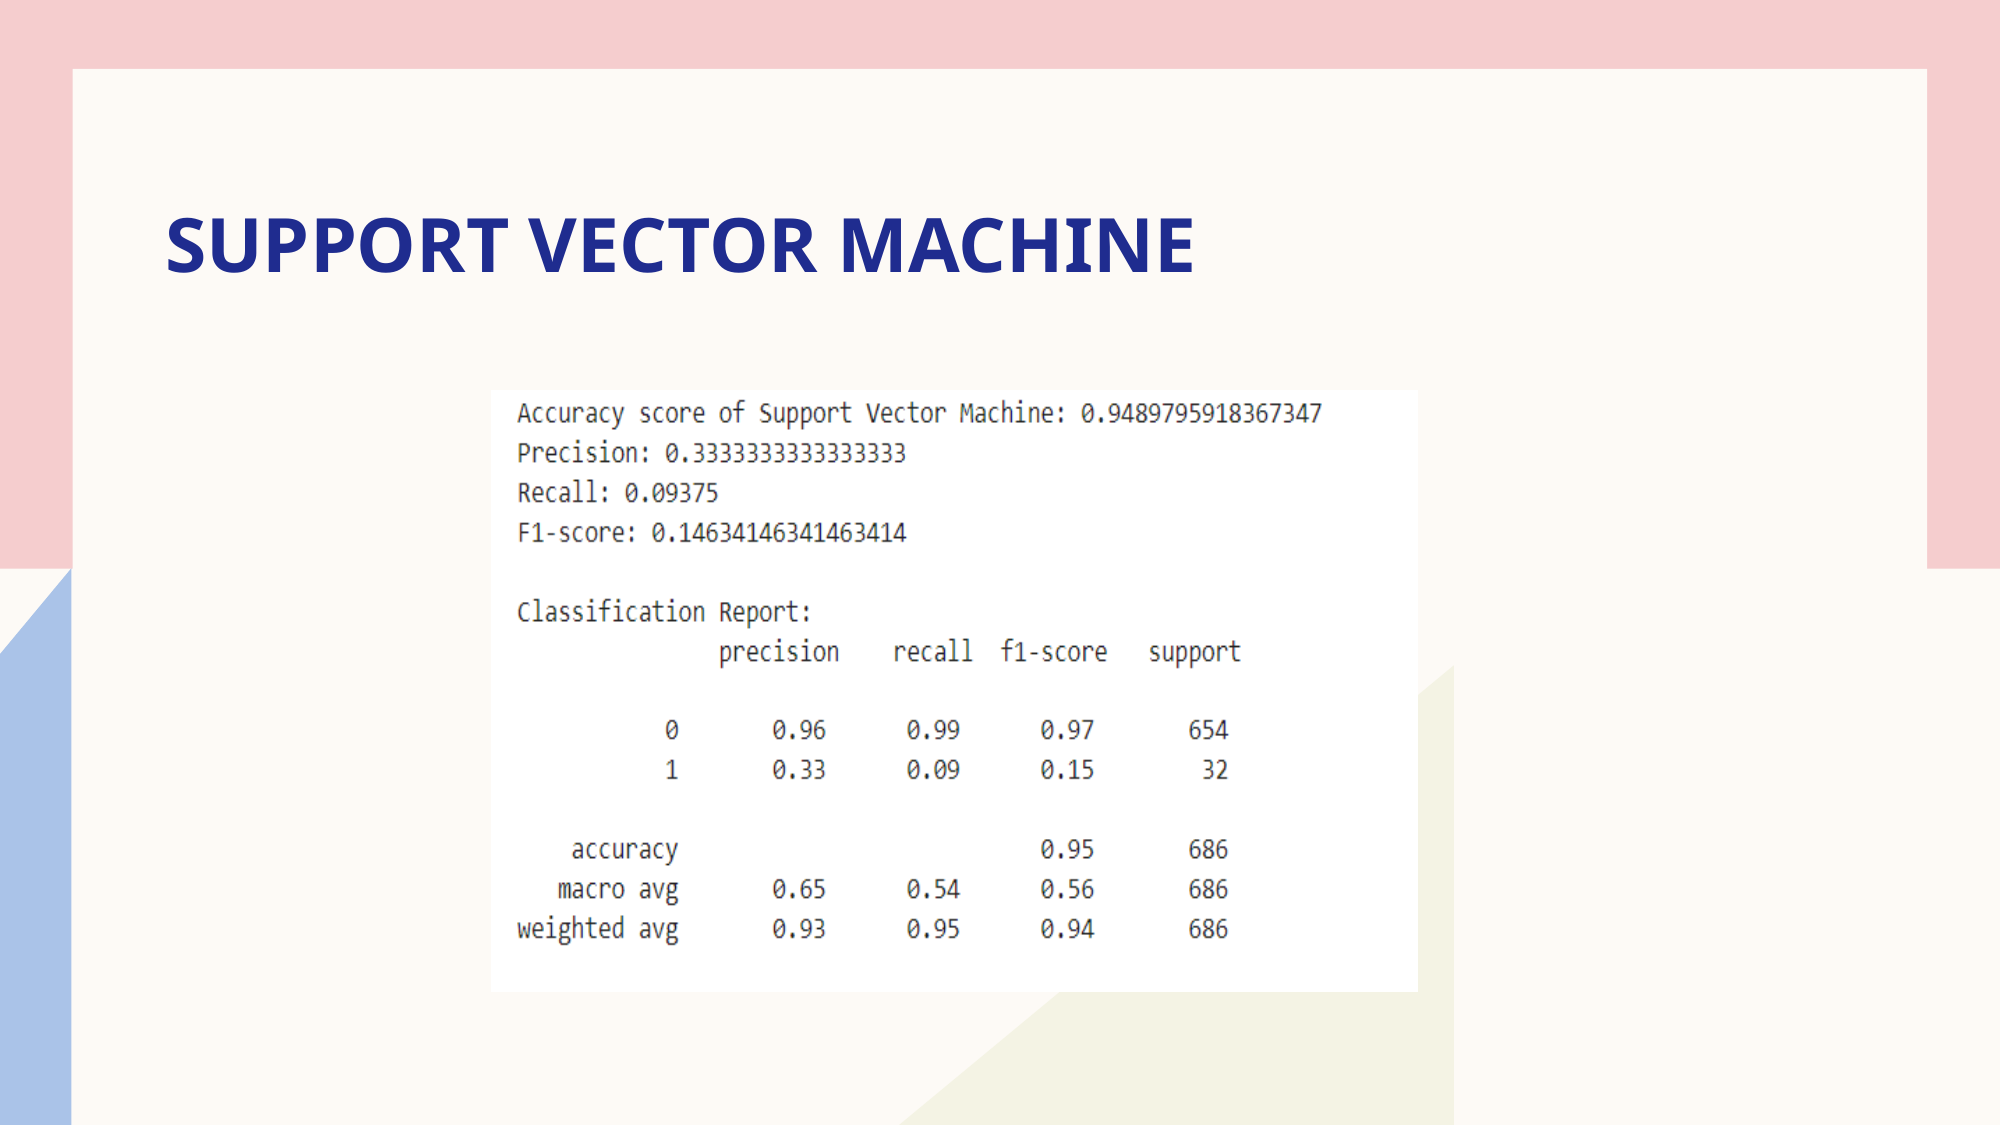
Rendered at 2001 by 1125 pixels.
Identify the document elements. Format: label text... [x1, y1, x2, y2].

title Support vector machine [150, 0, 1763, 288]
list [491, 390, 1418, 992]
